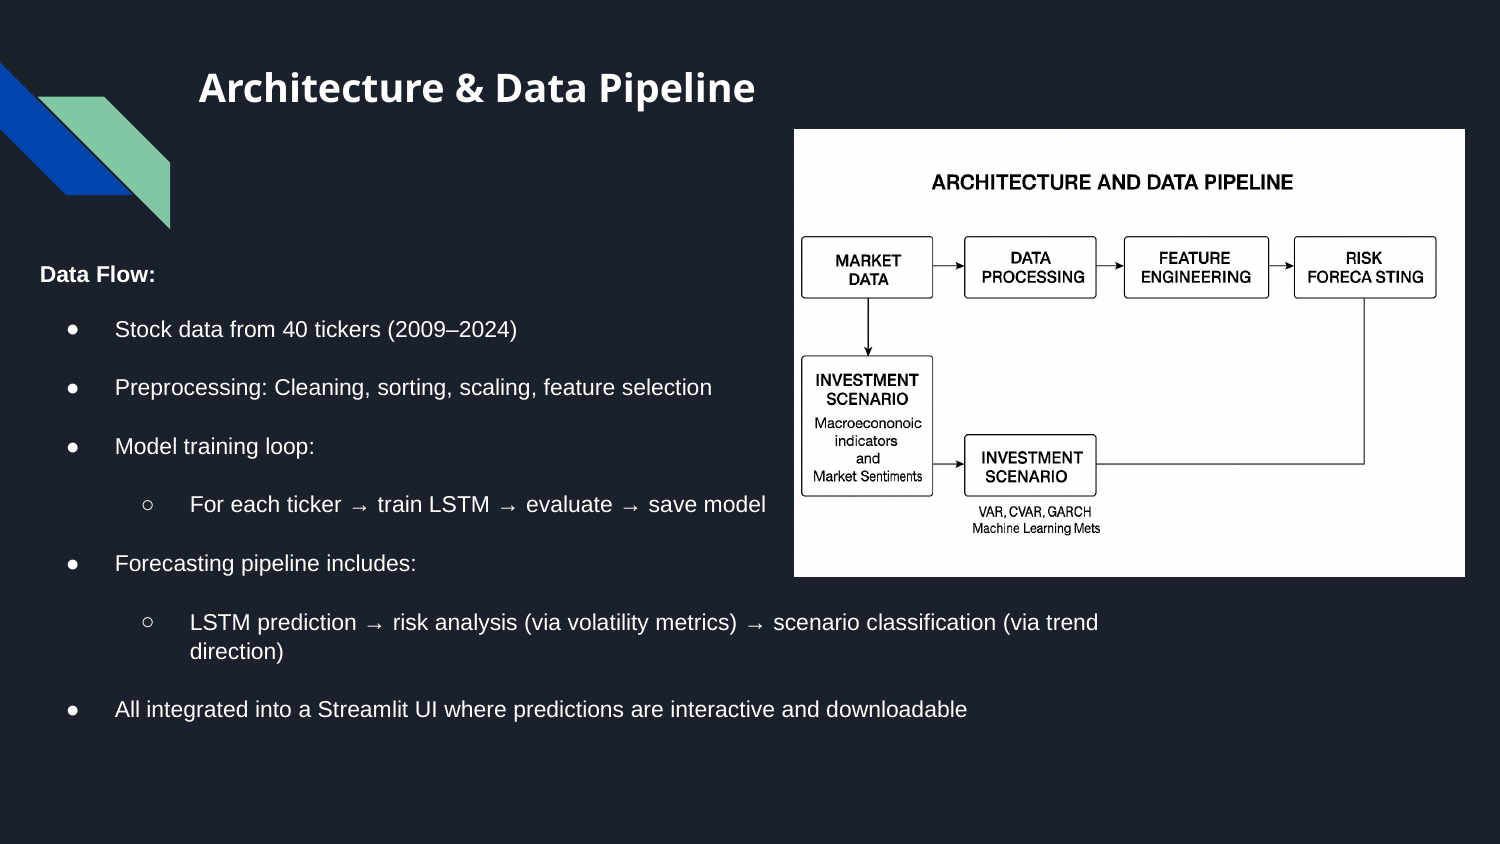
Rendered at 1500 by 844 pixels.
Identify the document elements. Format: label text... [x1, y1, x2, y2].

picture [794, 129, 1465, 577]
title Architecture & Data Pipeline [173, 45, 861, 130]
list Data Flow: Stock data from 40 tickers (2009–2024) Preprocessing: Cleaning, sorting, scaling, feature selection Model training loop: For each ticker → train LSTM → evaluate → save model Forecasting pipeline includes: LSTM prediction → risk analysis (via volatility metrics) → scenario classification (via trend direction) All integrated into a Streamlit UI where predictions are interactive and downloadable [24, 243, 1180, 819]
